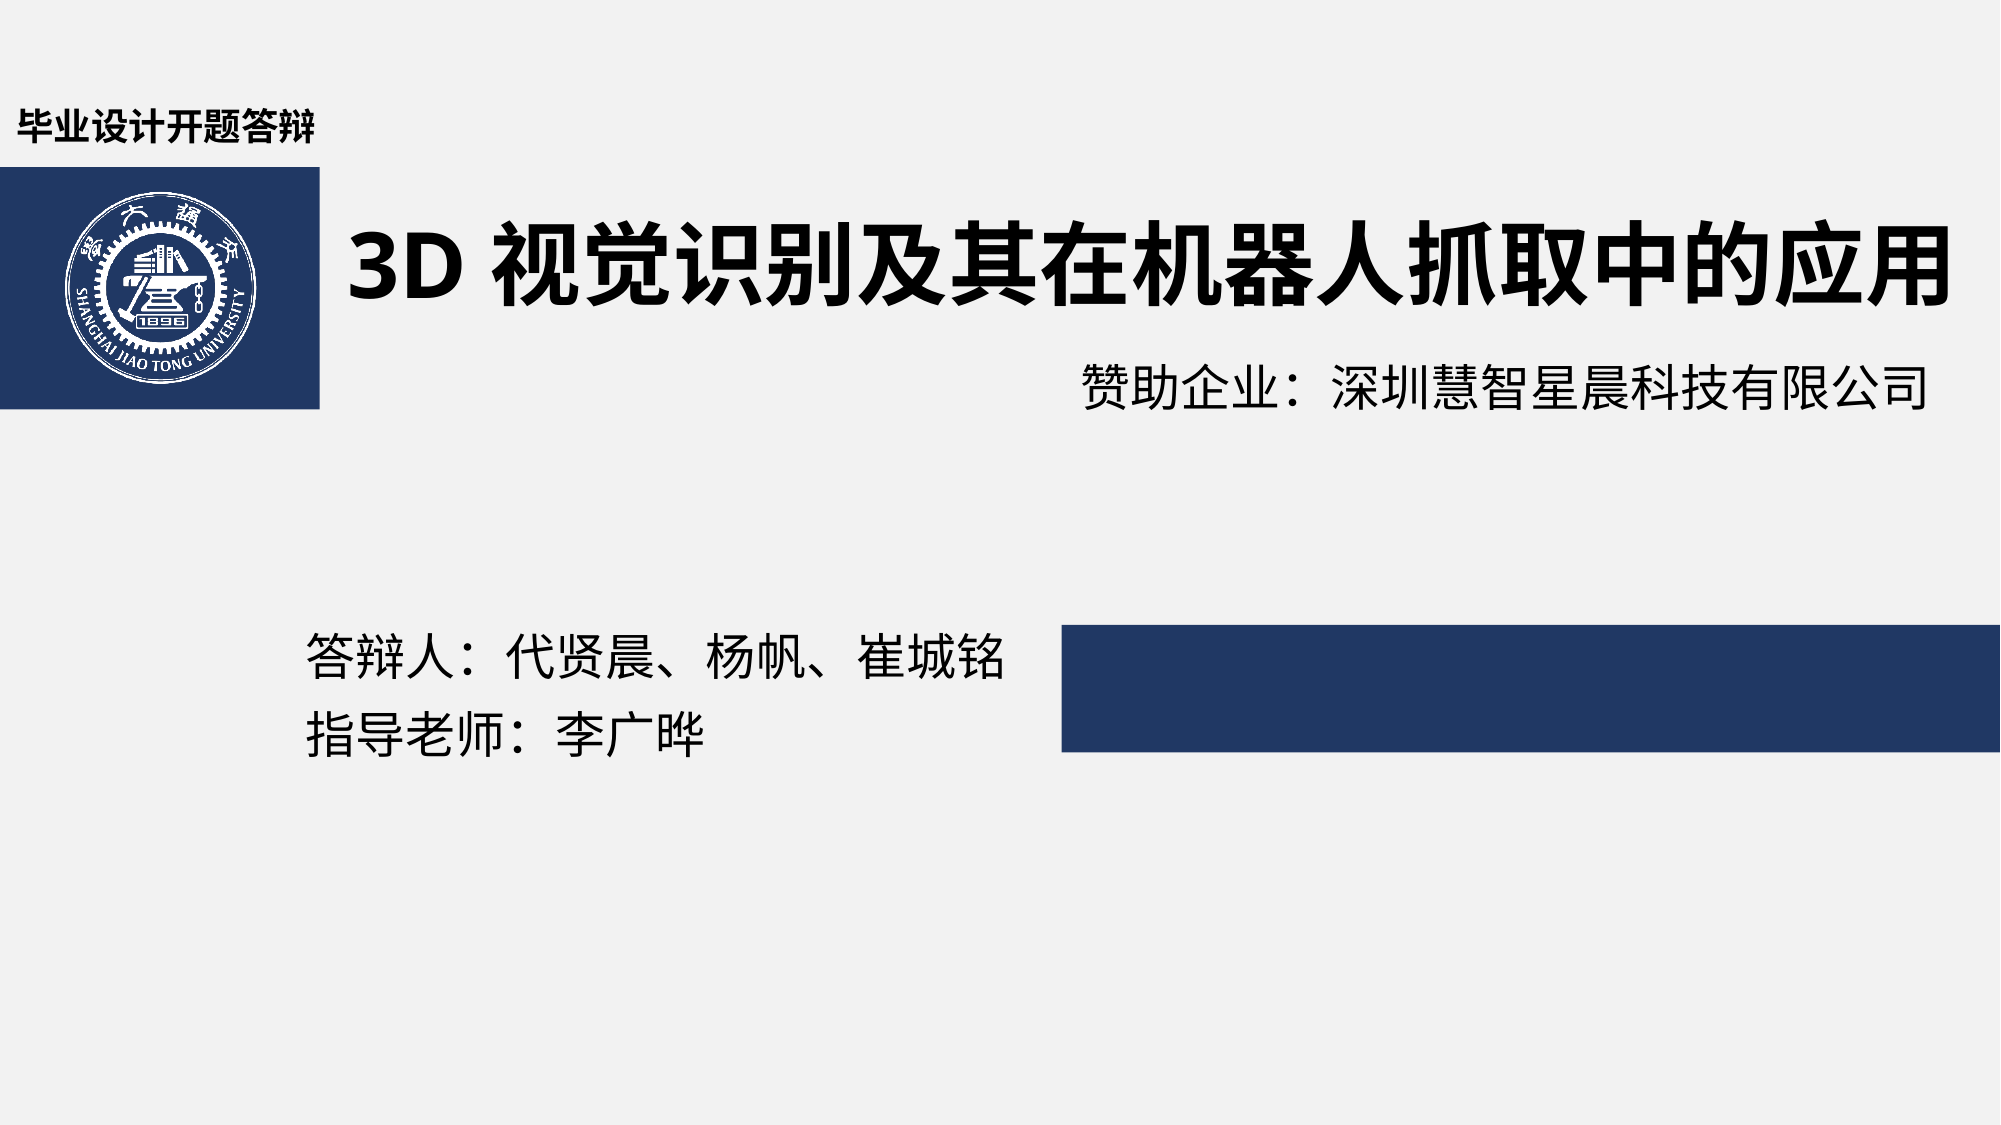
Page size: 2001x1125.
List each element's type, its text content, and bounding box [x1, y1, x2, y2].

text_box 3D视觉识别及其在机器人抓取中的应用 [332, 144, 2000, 324]
text_box 赞助企业：深圳慧智星晨科技有限公司 [1065, 319, 2000, 424]
text_box 毕业设计开题答辩 [1, 95, 332, 156]
text_box 答辩人：代贤晨、杨帆、崔城铭 指导老师：李广晔 [291, 617, 1119, 771]
picture [27, 187, 287, 389]
